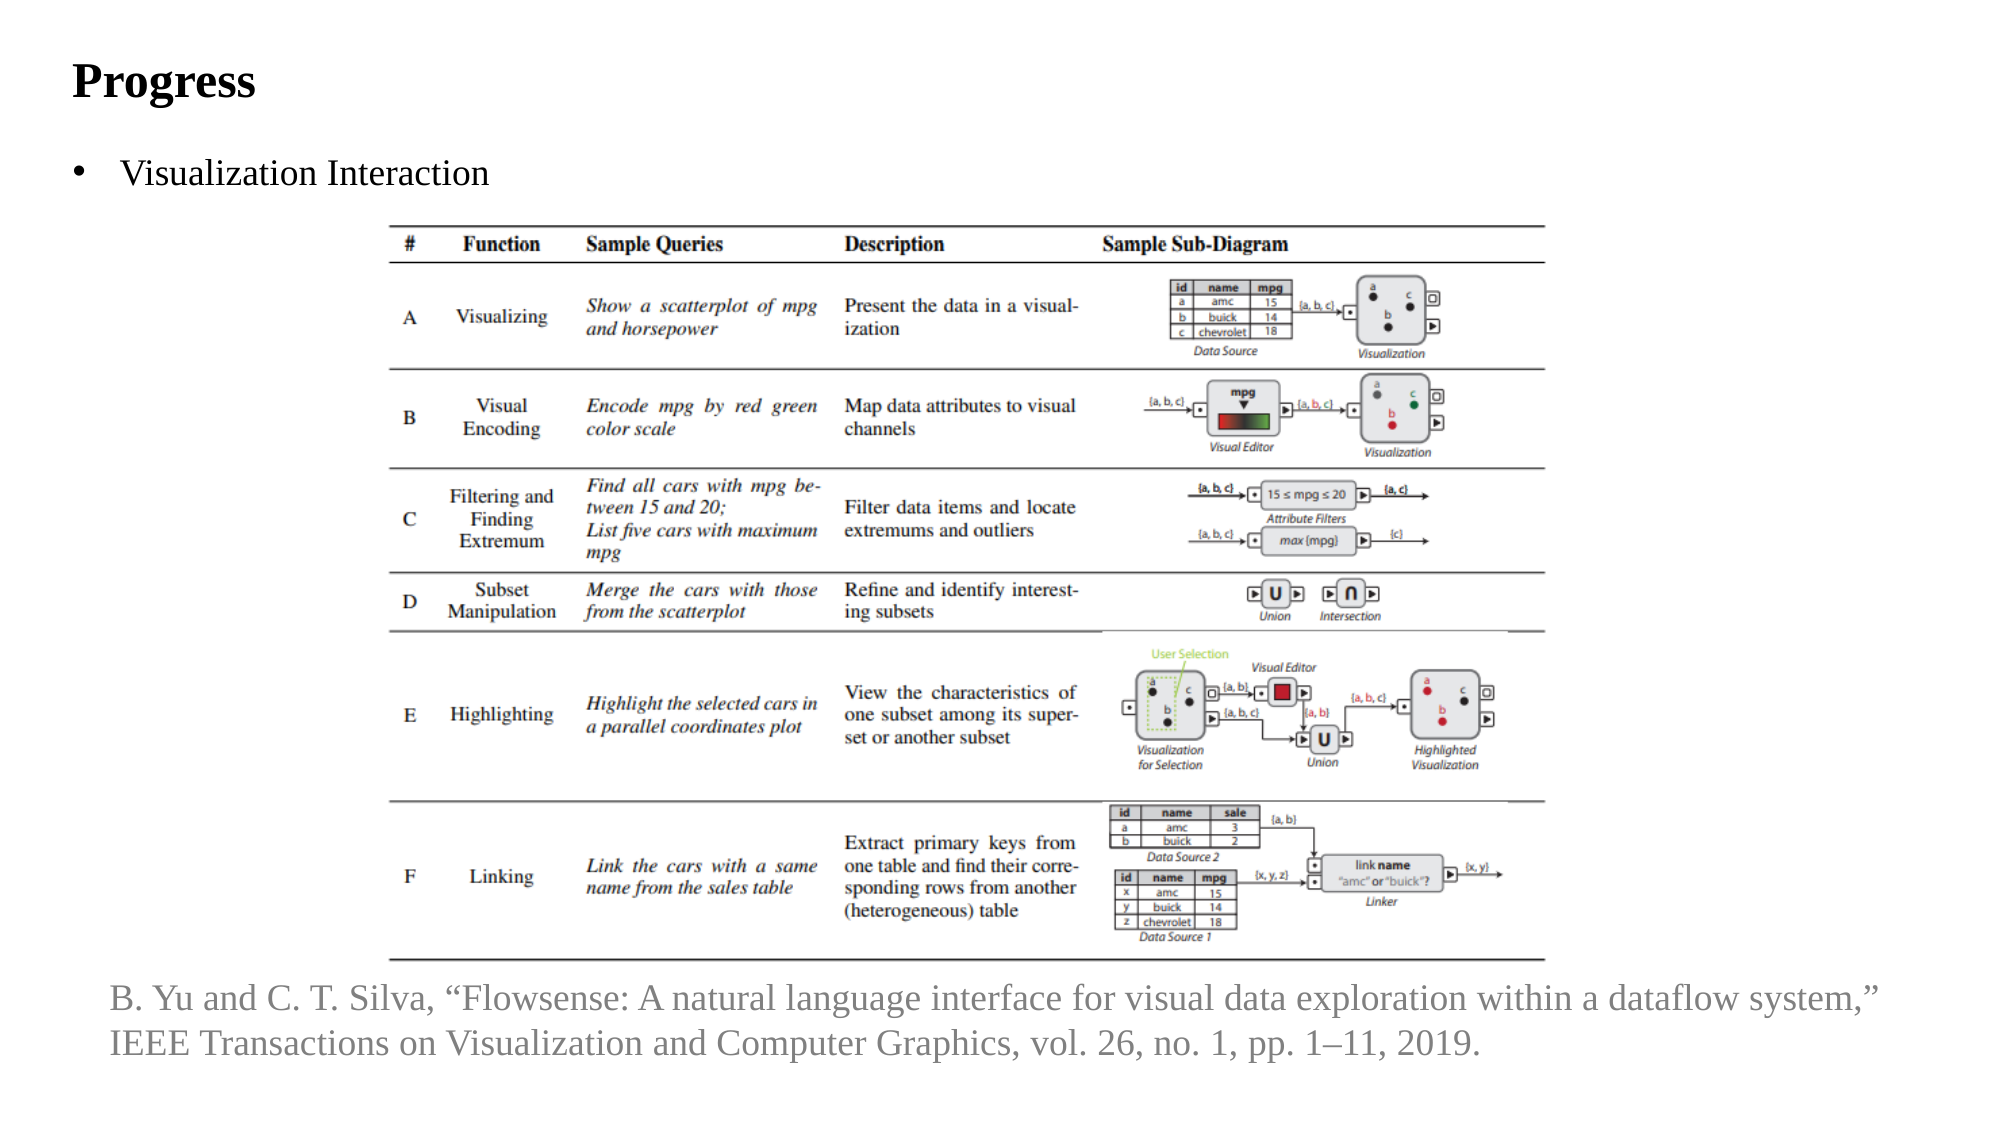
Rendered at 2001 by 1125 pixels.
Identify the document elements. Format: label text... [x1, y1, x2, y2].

text_box Progress [57, 40, 272, 116]
text_box B. Yu and C. T. Silva, “Flowsense: A natural language interface for visual data exploration within a dataflow system,” IEEE Transactions on Visualization and Computer Graphics, vol. 26, no. 1, pp. 1–11, 2019. [94, 965, 1931, 1071]
text_box Visualization Interaction [57, 140, 506, 291]
picture [381, 216, 1550, 971]
